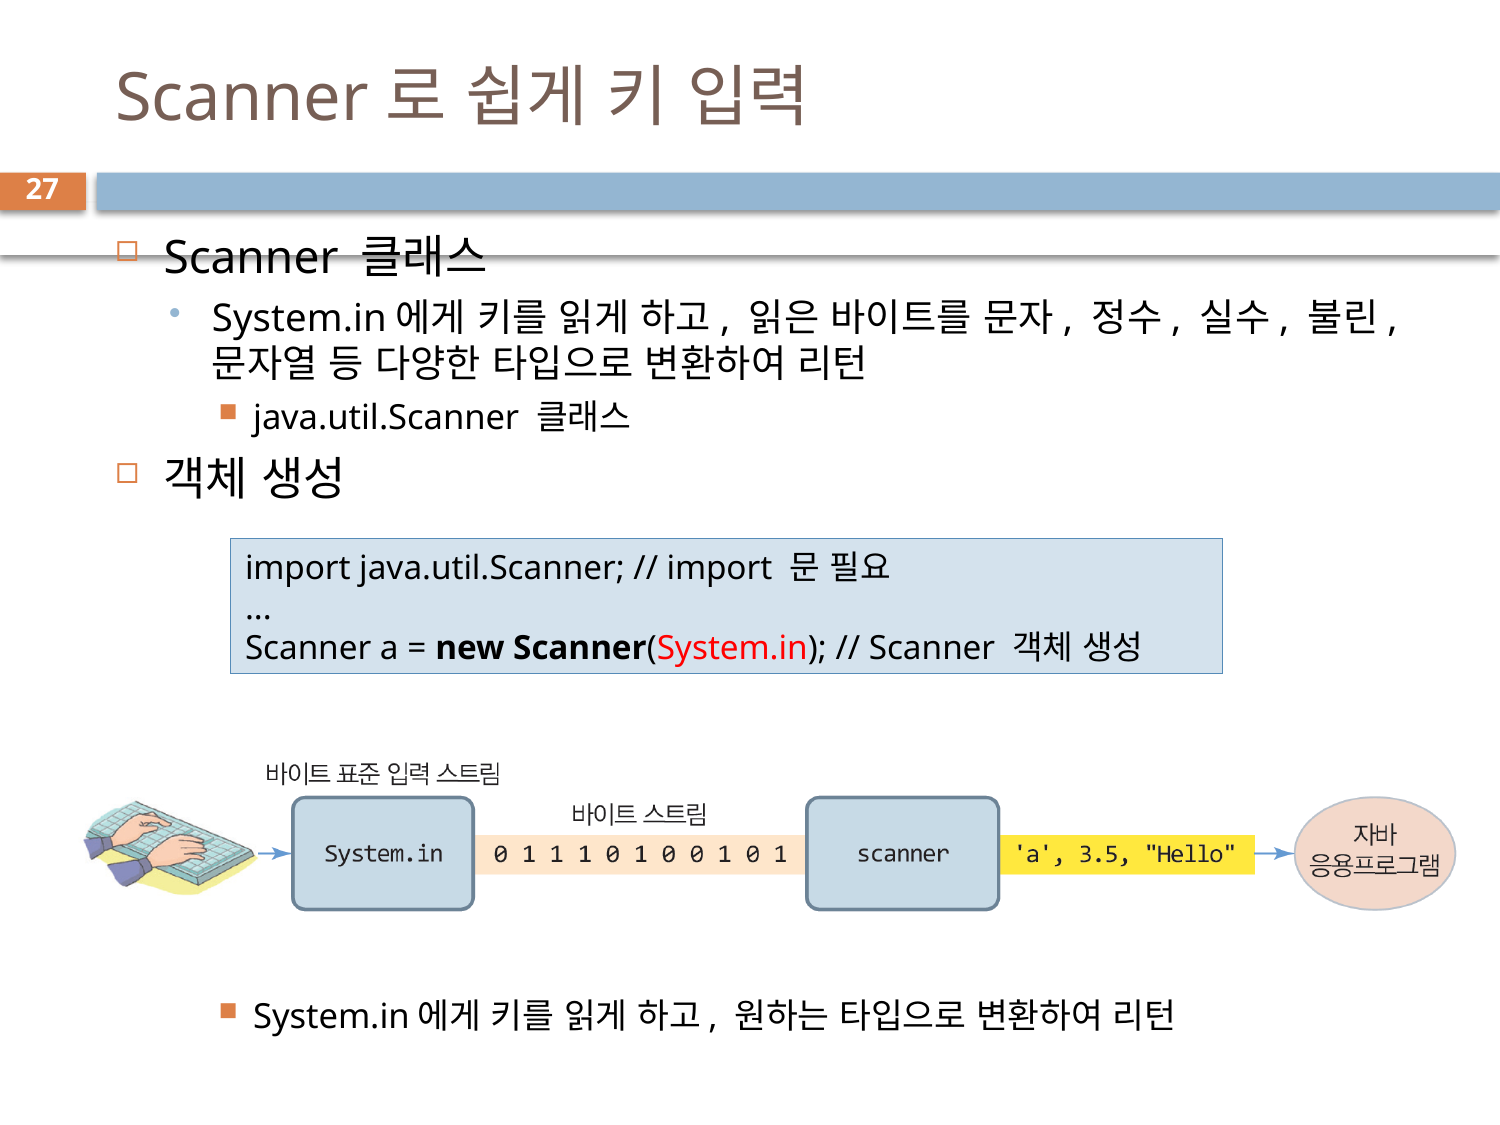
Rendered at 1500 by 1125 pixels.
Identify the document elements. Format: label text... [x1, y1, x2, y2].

slide_number 27 [0, 170, 87, 211]
text_box import java.util.Scanner; // import 문 필요 ... Scanner a = new Scanner(System.in); // Scanner 객체 생성 [230, 538, 1223, 674]
picture [64, 751, 1462, 926]
list Scanner 클래스 System.in에게 키를 읽게 하고, 읽은 바이트를 문자, 정수, 실수, 불린, 문자열 등 다양한 타입으로 변환하여 리턴 java.util.Scanner 클래스 객체 생성 System.in에게 키를 읽게 하고, 원하는 타입으로 변환하여 리턴 [100, 219, 1438, 750]
title Scanner로 쉽게 키 입력 [100, 37, 1438, 149]
list Scanner 클래스 System.in에게 키를 읽게 하고, 읽은 바이트를 문자, 정수, 실수, 불린, 문자열 등 다양한 타입으로 변환하여 리턴 java.util.Scanner 클래스 객체 생성 System.in에게 키를 읽게 하고, 원하는 타입으로 변환하여 리턴 [100, 935, 1438, 1047]
